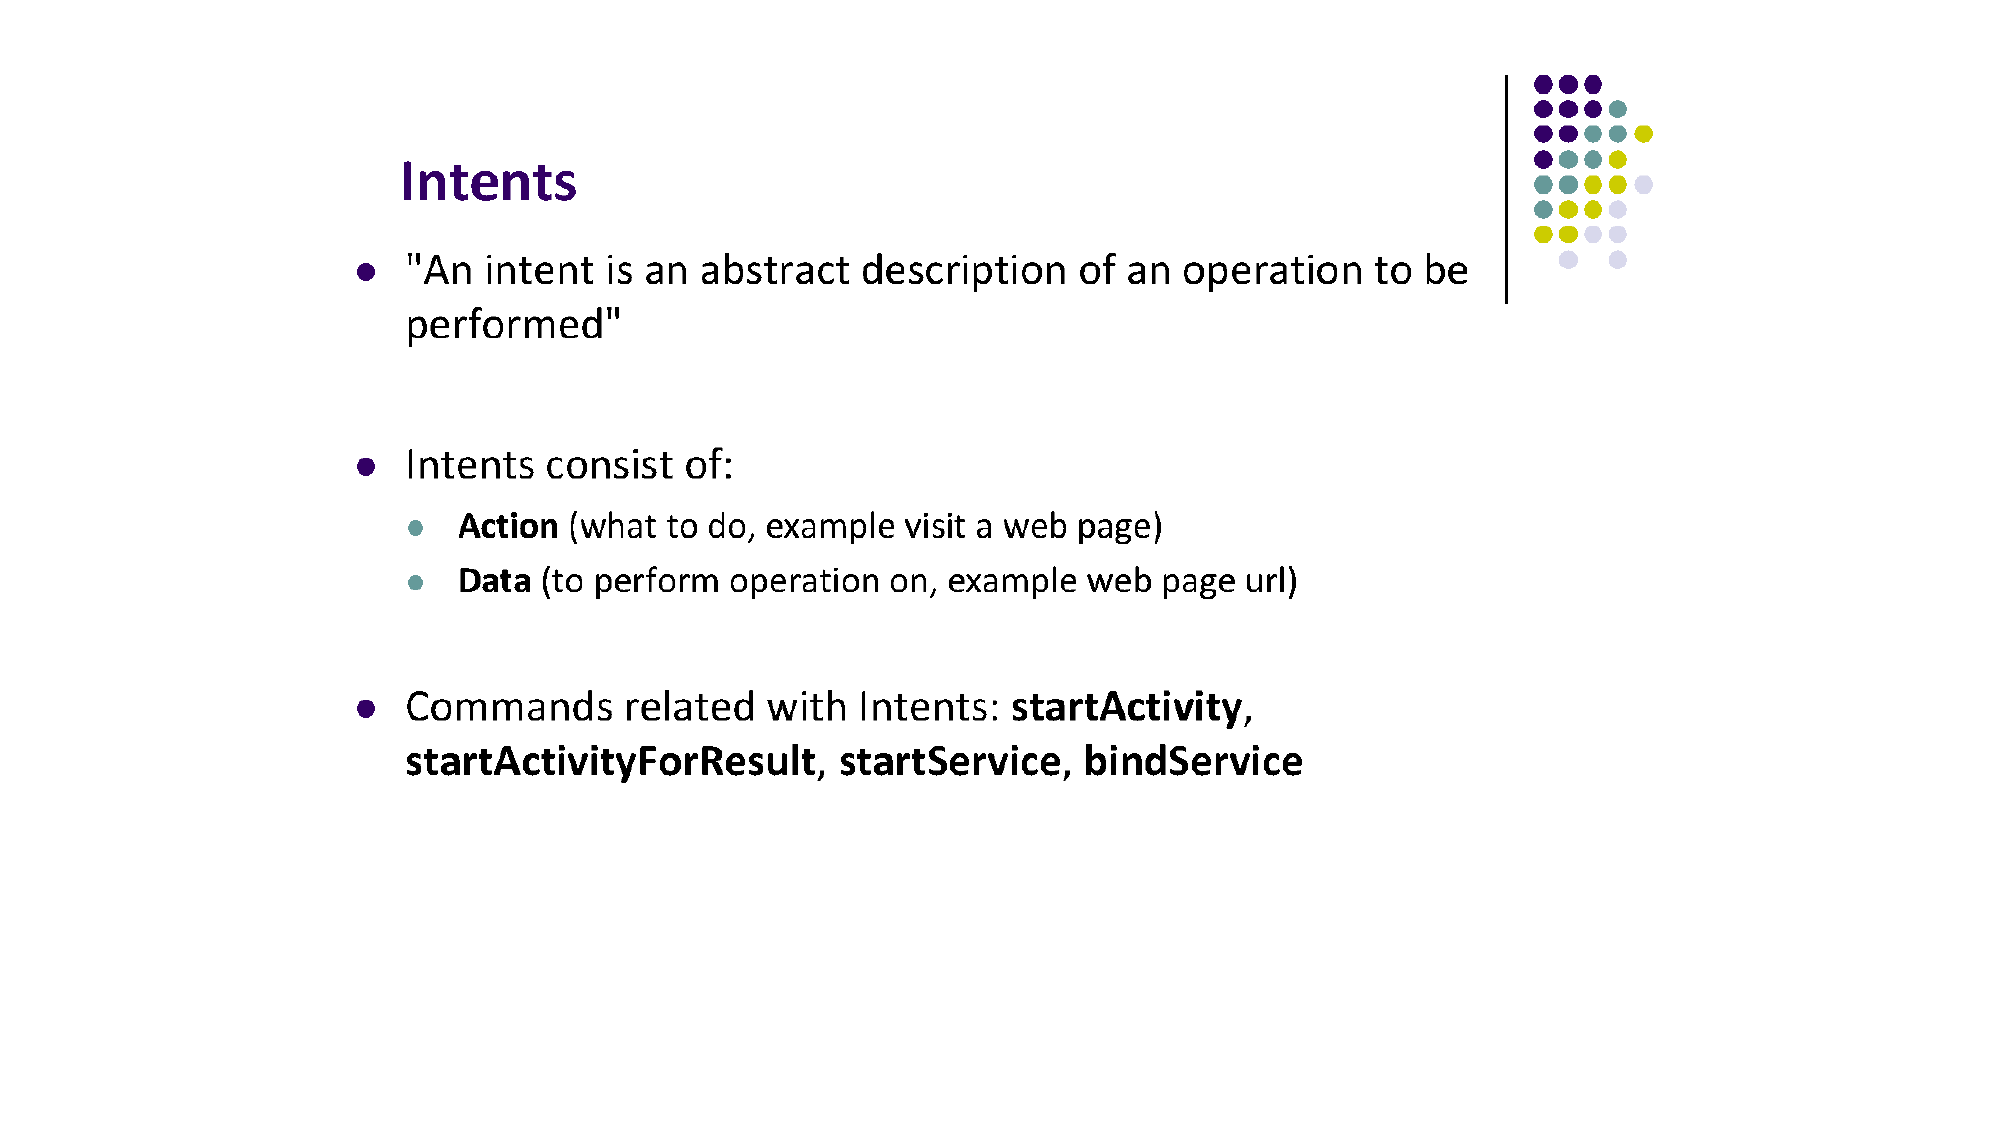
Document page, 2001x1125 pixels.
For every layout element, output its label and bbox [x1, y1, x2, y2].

picture [249, 0, 1750, 1125]
